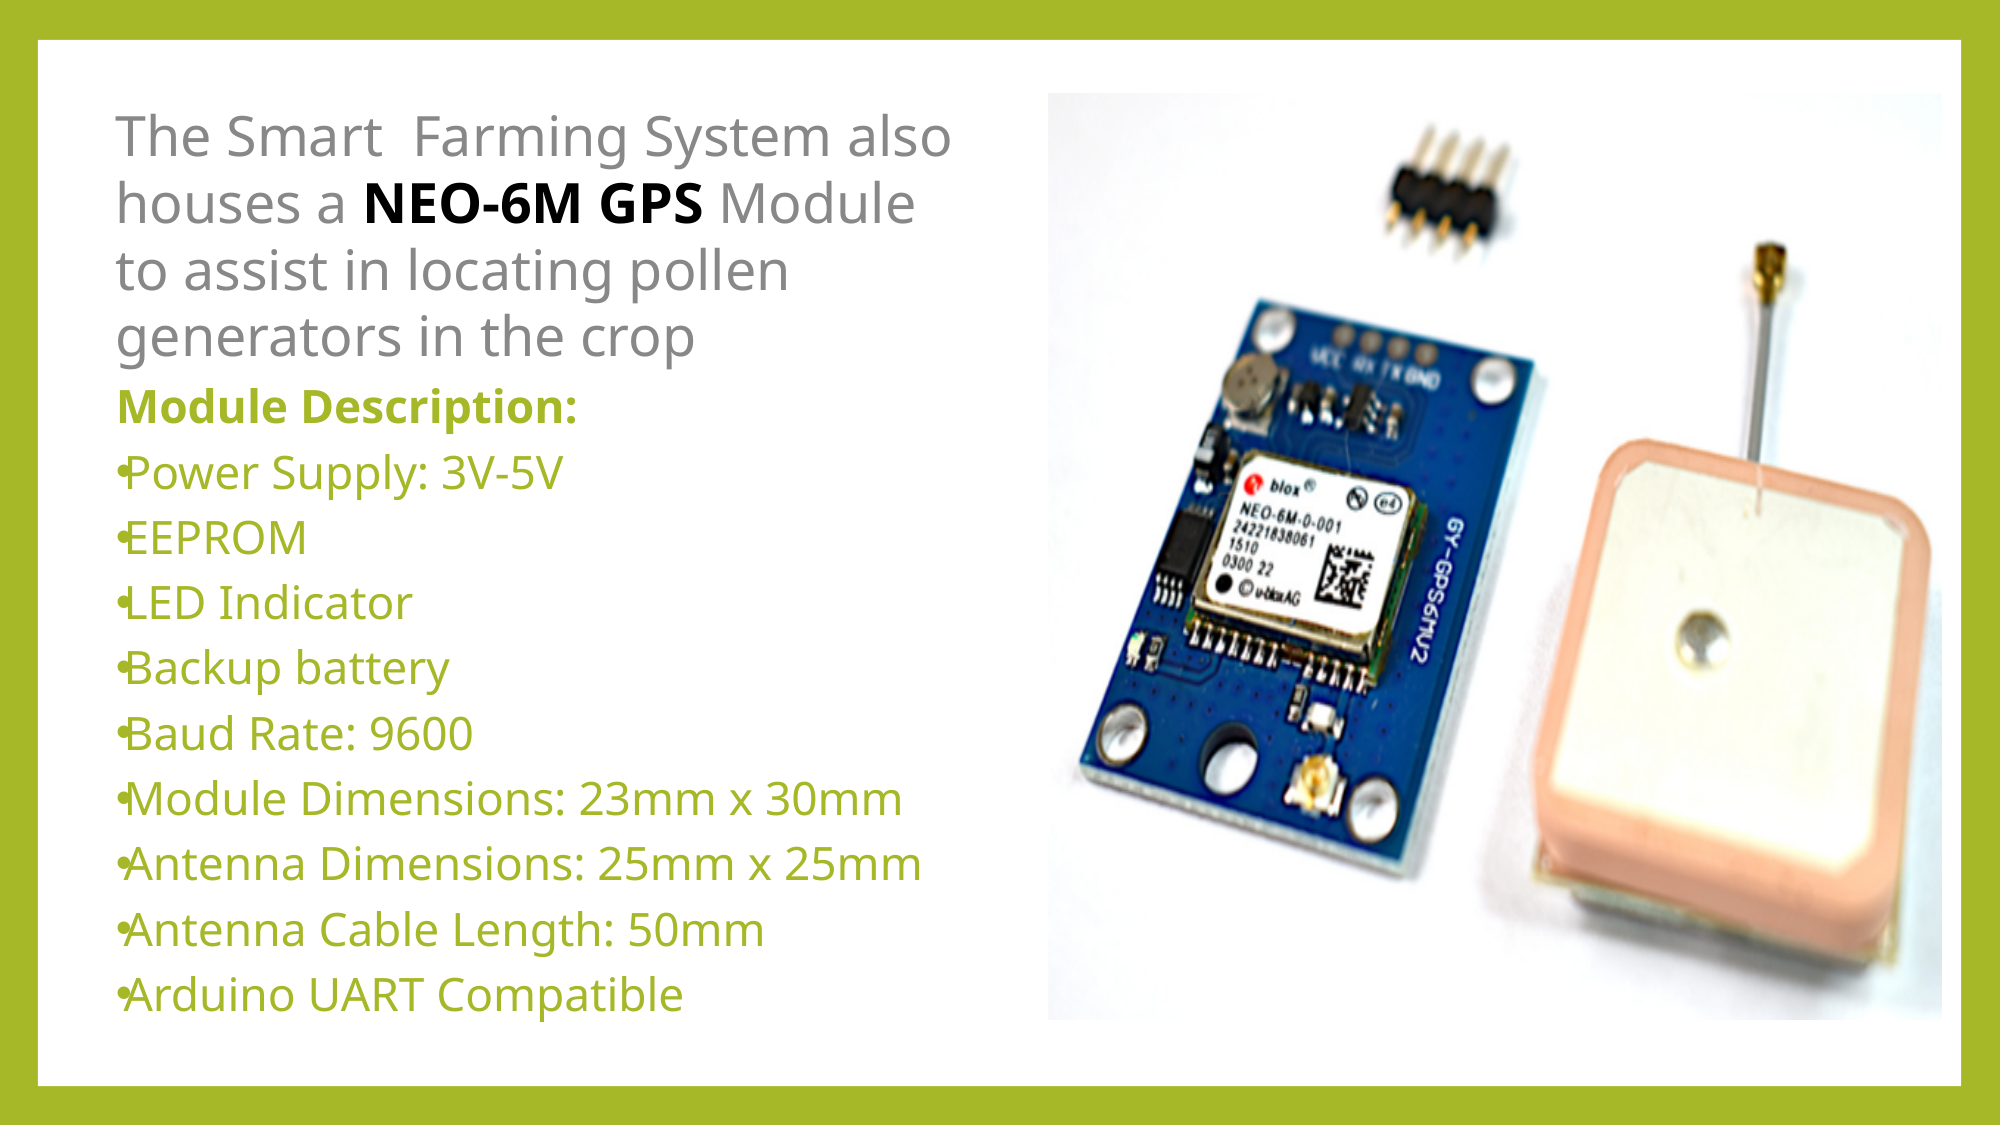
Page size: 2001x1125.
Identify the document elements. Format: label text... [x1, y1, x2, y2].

list The Smart Farming System also houses a NEO-6M GPS Module to assist in locating pollen generators in the crop Module Description: Power Supply: 3V-5V EEPROM LED Indicator Backup battery Baud Rate: 9600 Module Dimensions: 23mm x 30mm Antenna Dimensions: 25mm x 25mm Antenna Cable Length: 50mm Arduino UART Compatible [100, 93, 995, 1041]
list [1047, 93, 1942, 1021]
